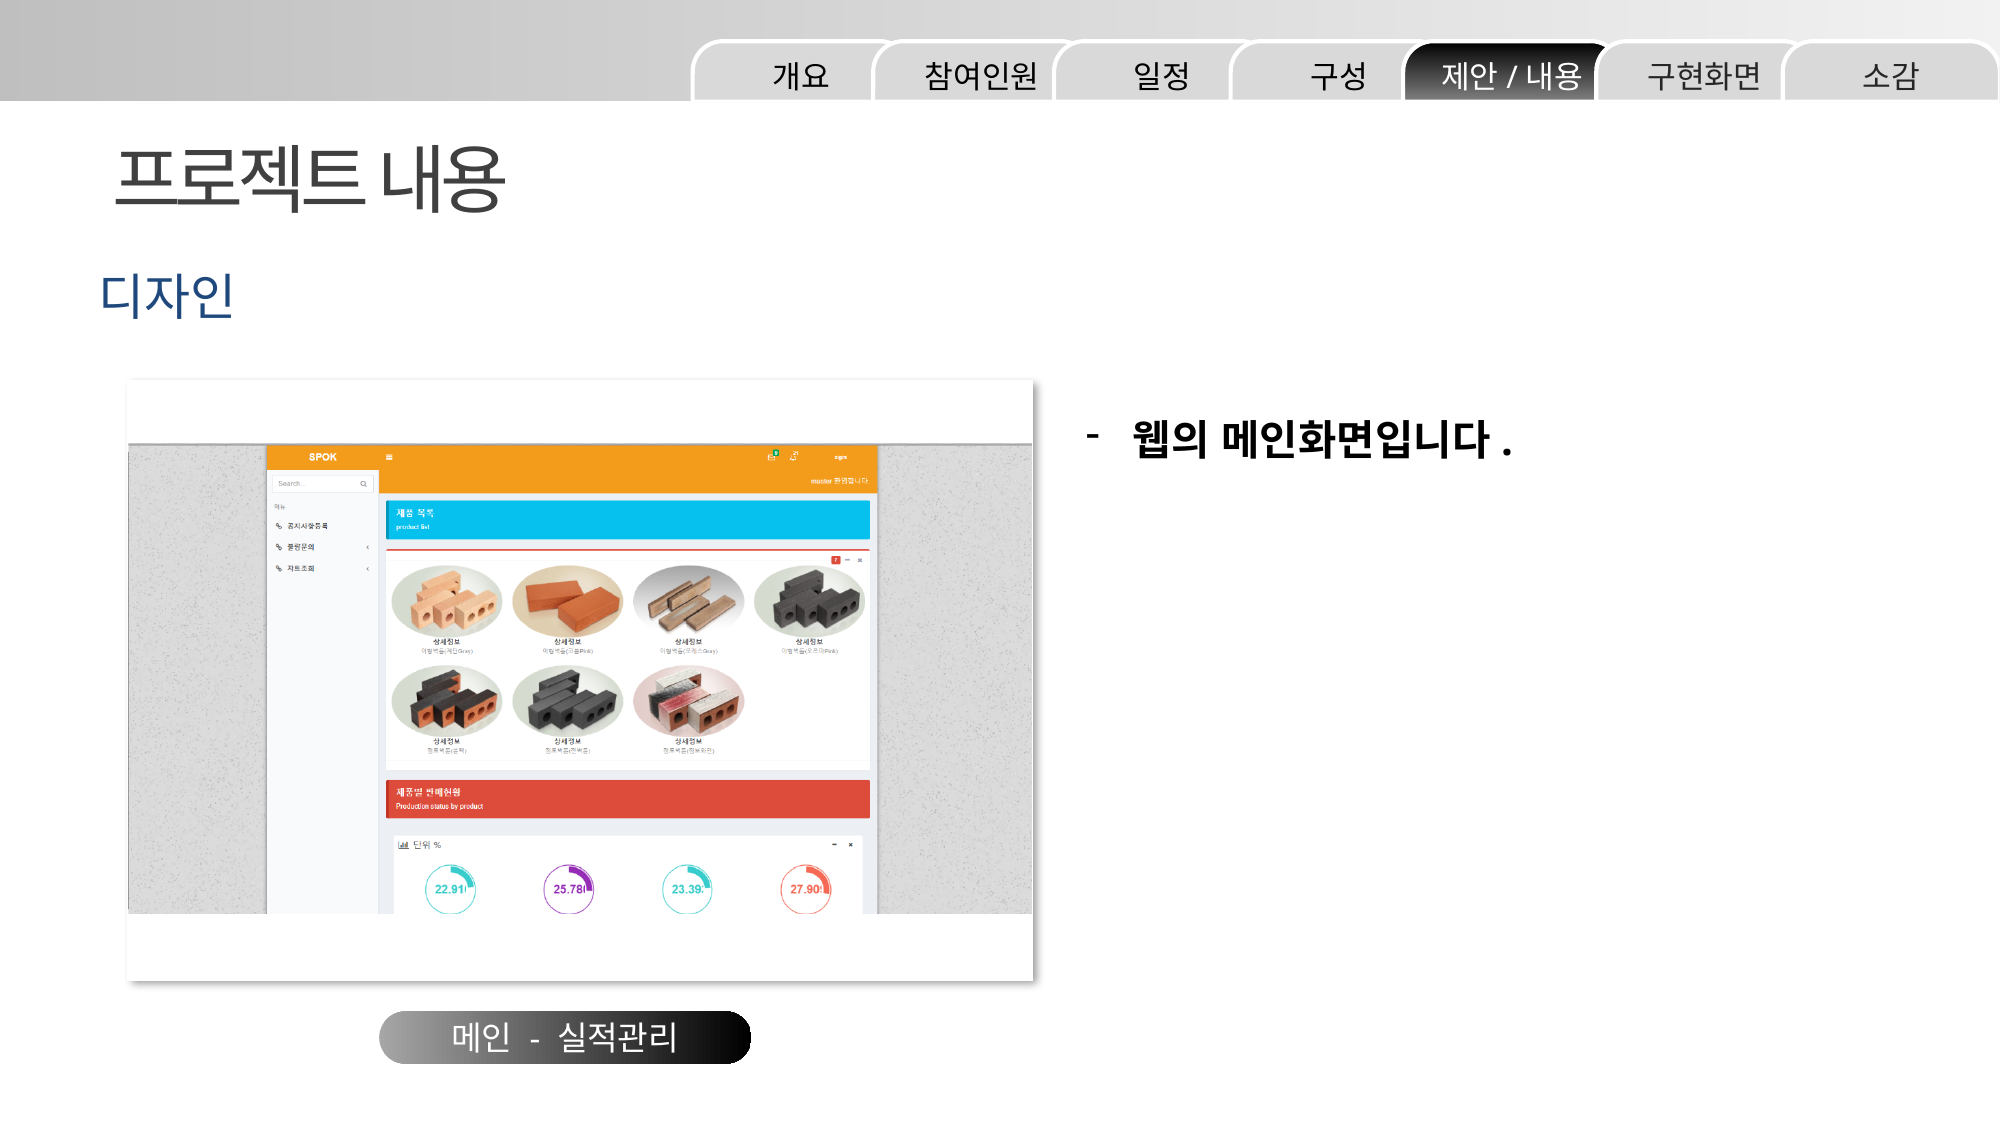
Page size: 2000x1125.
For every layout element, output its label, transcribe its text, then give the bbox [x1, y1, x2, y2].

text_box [128, 380, 1945, 1065]
text_box [1382, 0, 2000, 57]
picture [128, 443, 1033, 915]
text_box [1315, 0, 1377, 380]
text_box 디자인 [83, 270, 1310, 321]
text_box 프로젝트 내용 [97, 125, 525, 231]
text_box [0, 0, 1310, 103]
